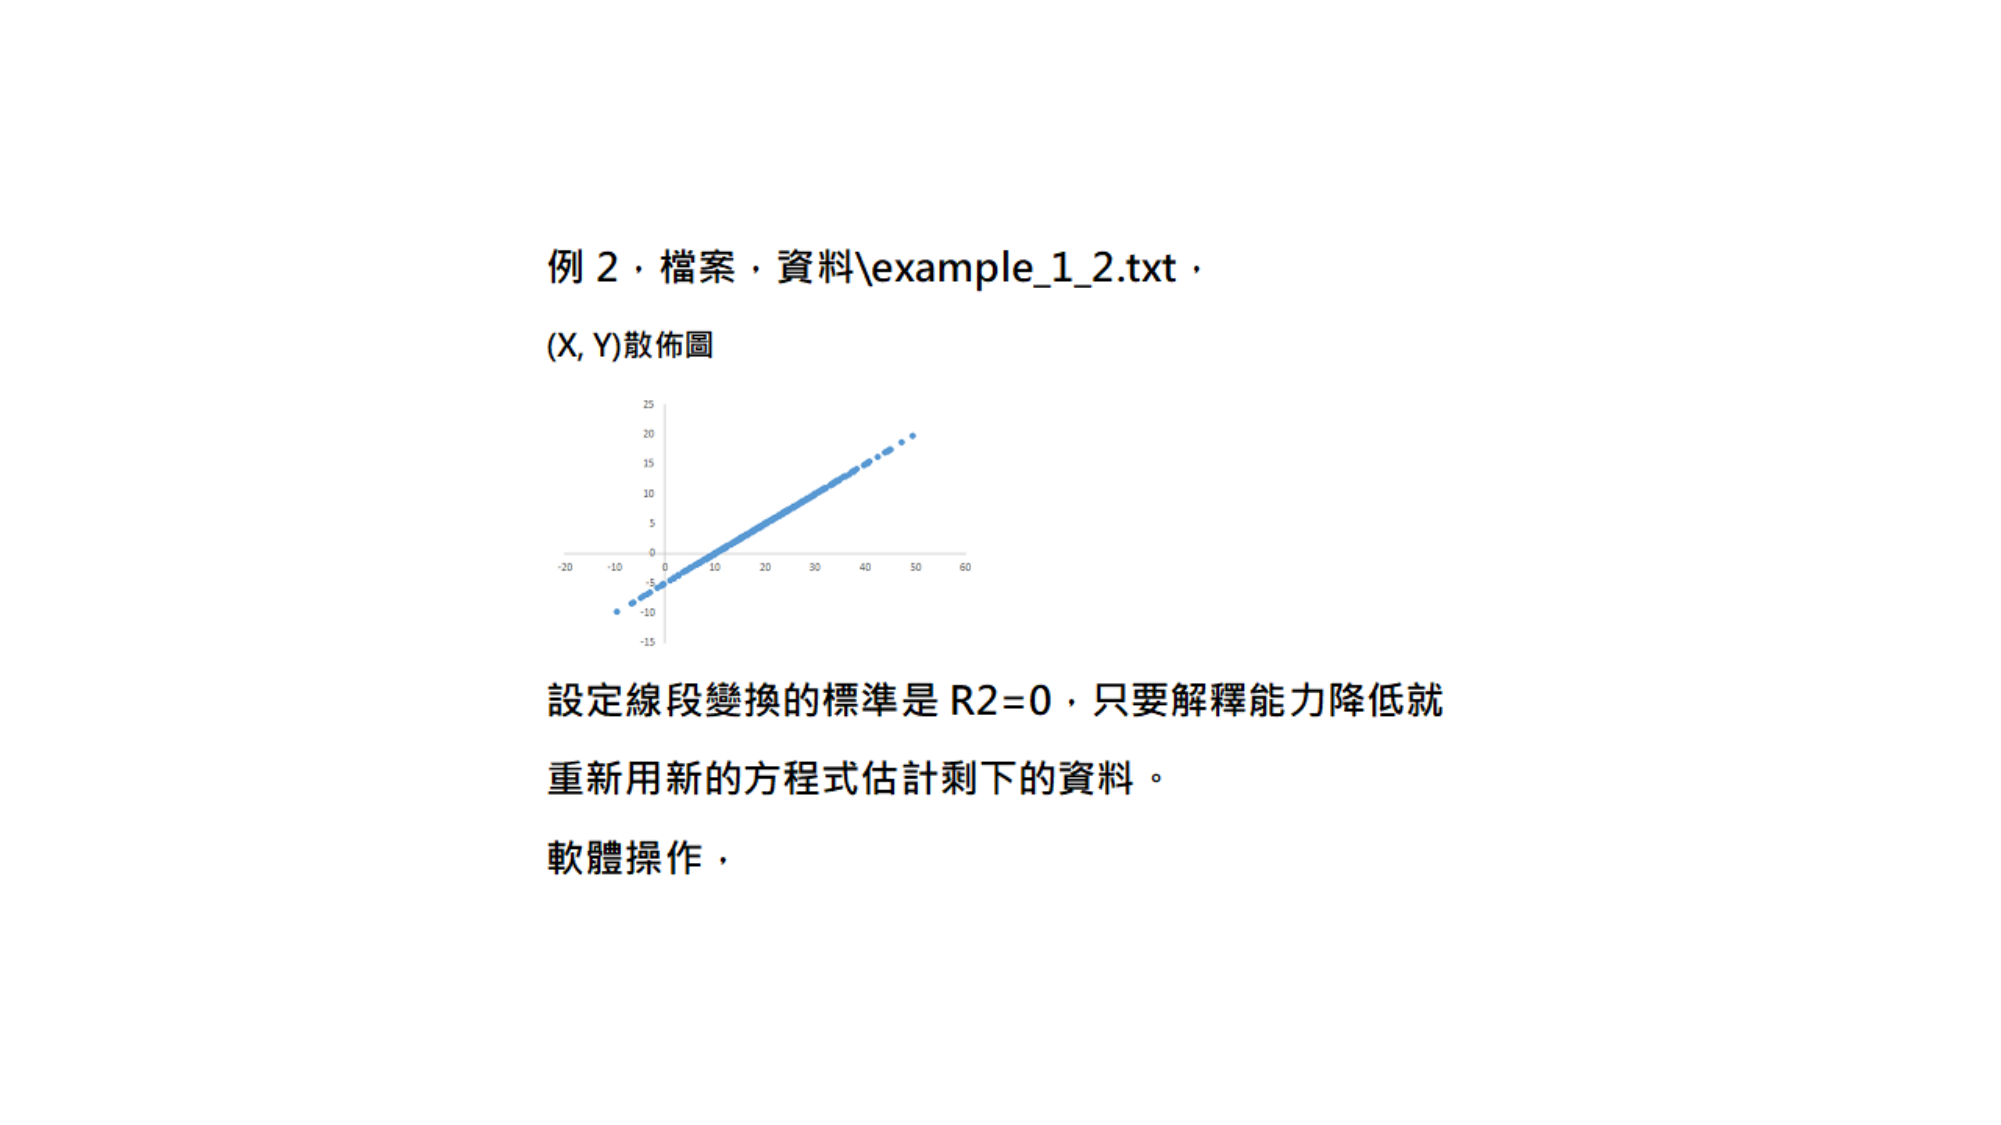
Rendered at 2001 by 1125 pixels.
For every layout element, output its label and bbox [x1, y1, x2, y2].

picture [545, 227, 1454, 898]
